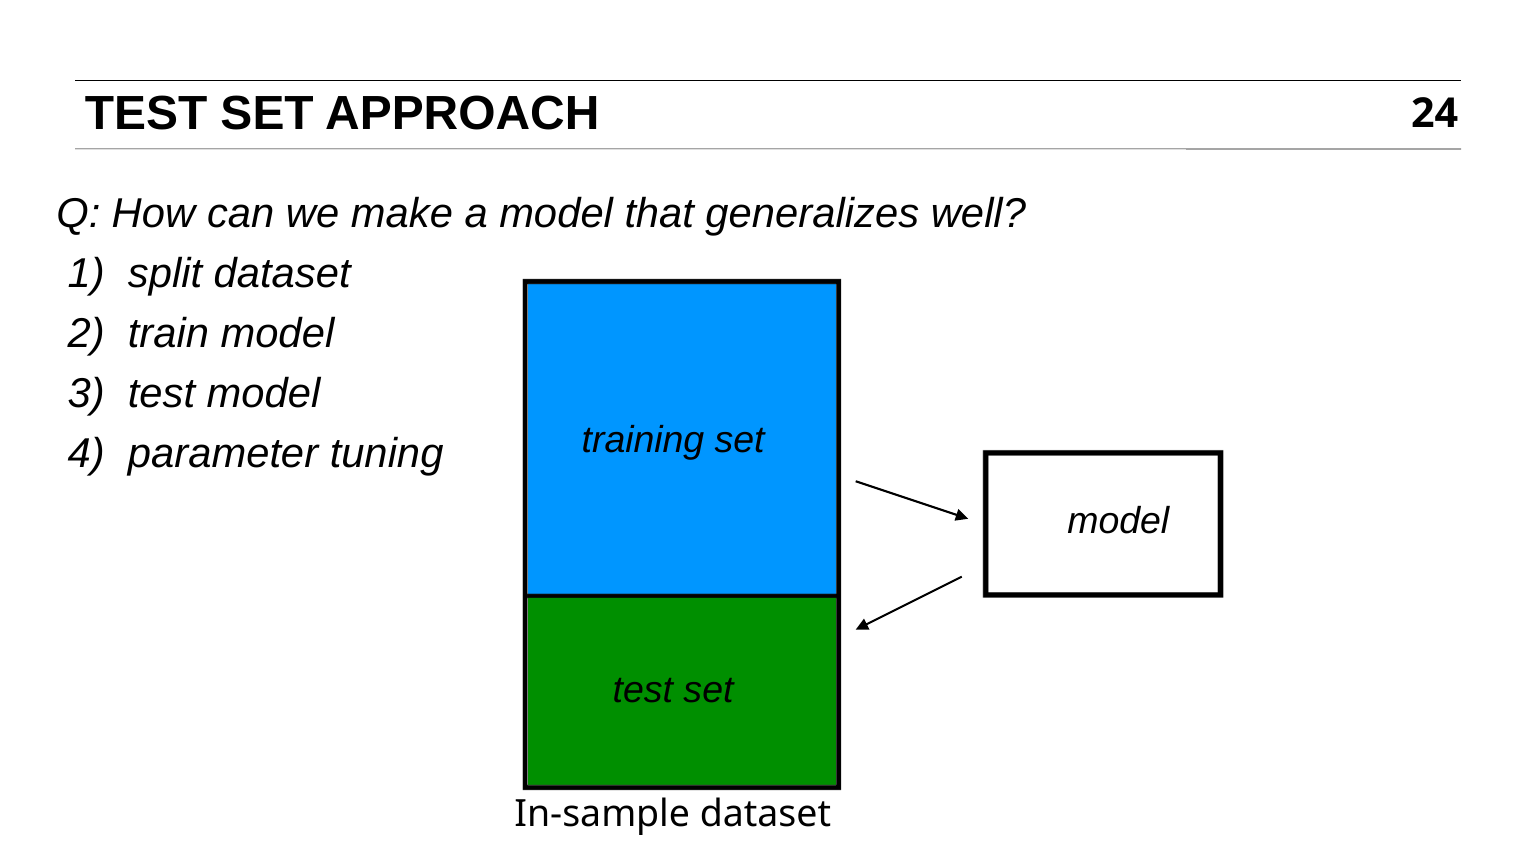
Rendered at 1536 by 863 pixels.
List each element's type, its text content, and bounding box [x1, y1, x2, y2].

text_box [855, 579, 956, 630]
picture [517, 275, 844, 794]
slide_number 24 [1410, 85, 1465, 144]
text_box Q: How can we make a model that generalizes well? 1) split dataset 2) train model 3) test model 4) parameter tuning [48, 168, 1035, 484]
text_box In-sample dataset [506, 781, 839, 841]
picture [956, 423, 1256, 632]
title TEST SET APPROACH [76, 82, 1369, 251]
